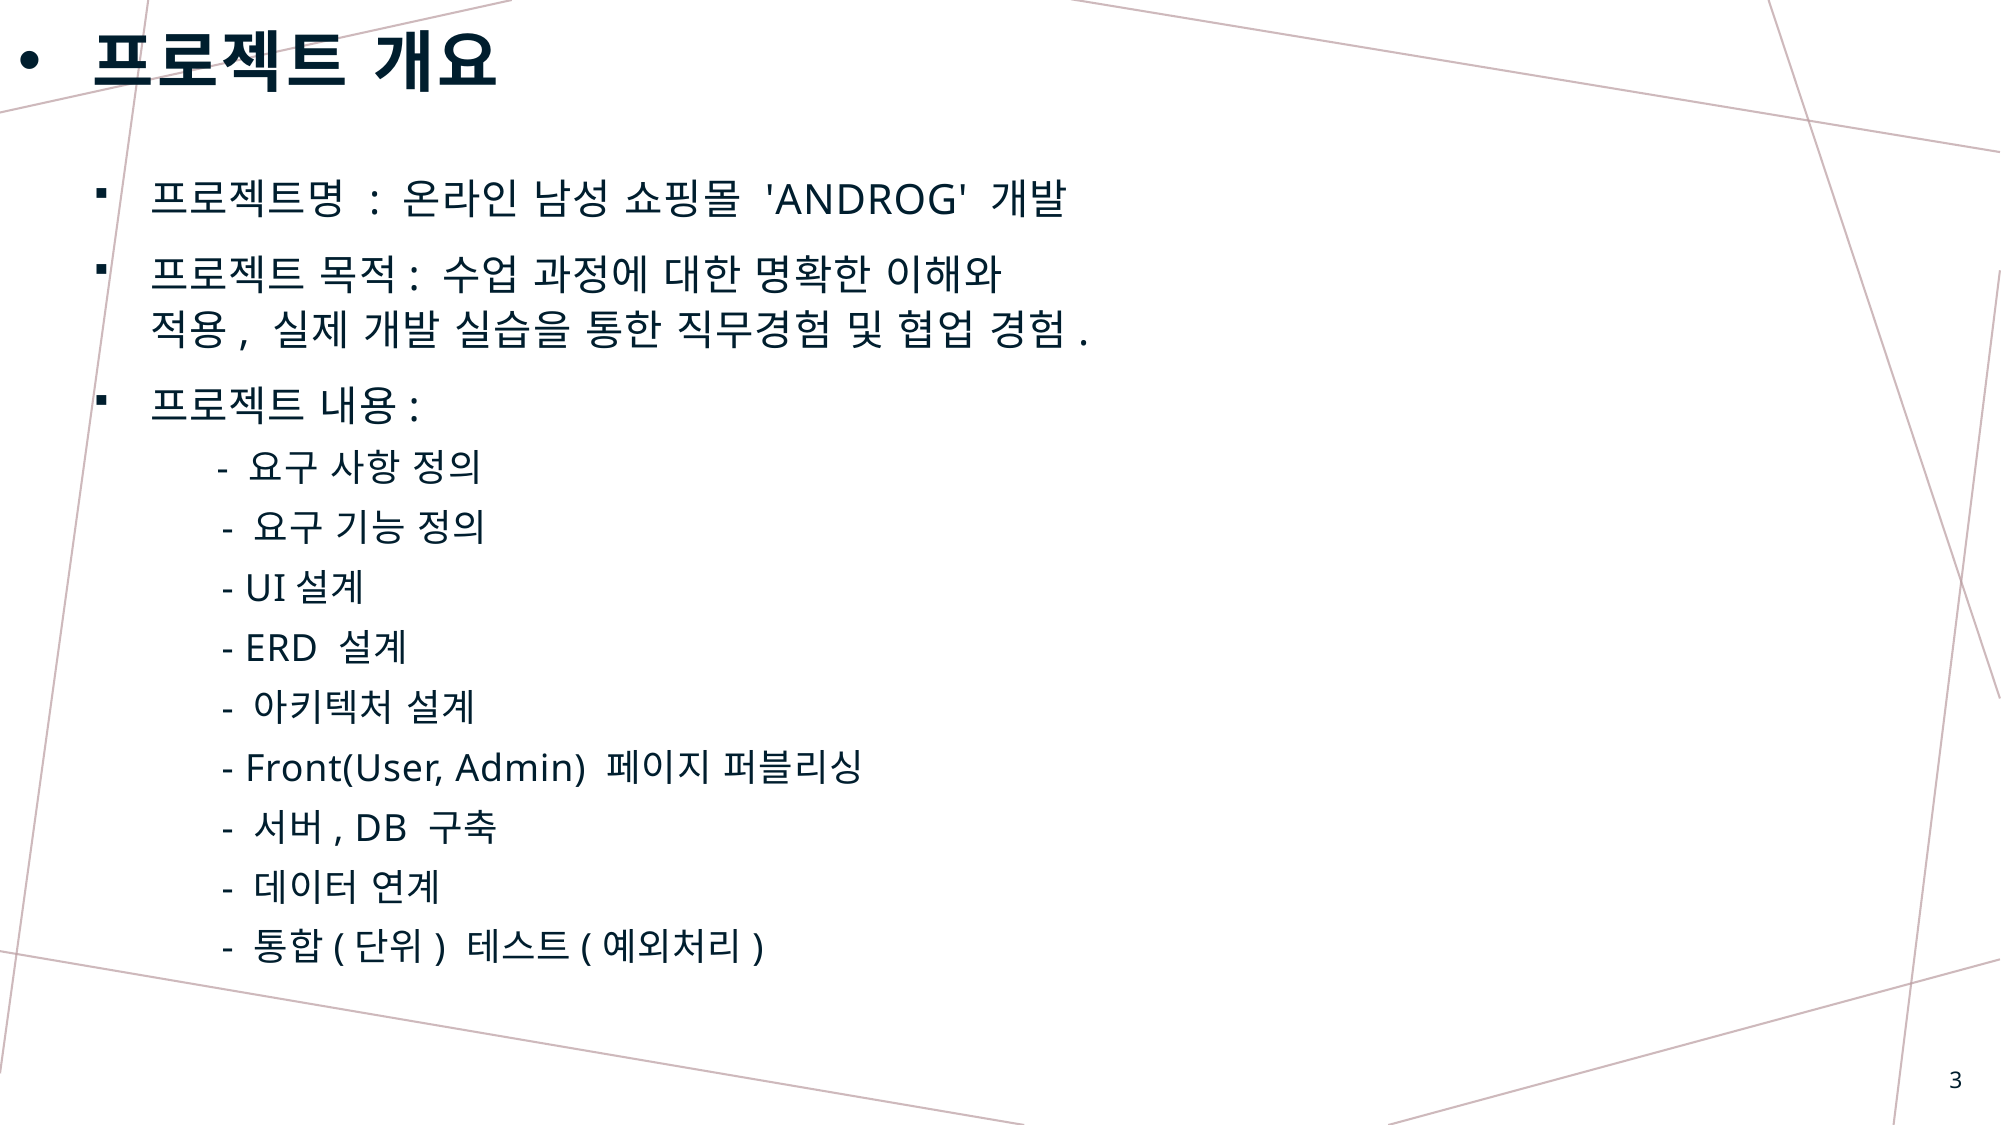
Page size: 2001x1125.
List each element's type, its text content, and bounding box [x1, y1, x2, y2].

title 프로젝트 개요 [0, 0, 646, 115]
list 프로젝트명 : 온라인 남성 쇼핑몰 'ANDROG' 개발 프로젝트 목적: 수업 과정에 대한 명확한 이해와 적용, 실제 개발 실습을 통한 직무경험 및 협업 경험. 프로젝트 내용: - 요구 사항 정의 - 요구 기능 정의 - UI설계 - ERD 설계 - 아키텍처 설계 - Front(User, Admin) 페이지 퍼블리싱 - 서버, DB 구축 - 데이터 연계 - 통합(단위) 테스트(예외처리) [75, 149, 1089, 1125]
slide_number 3 [1903, 1049, 1981, 1110]
